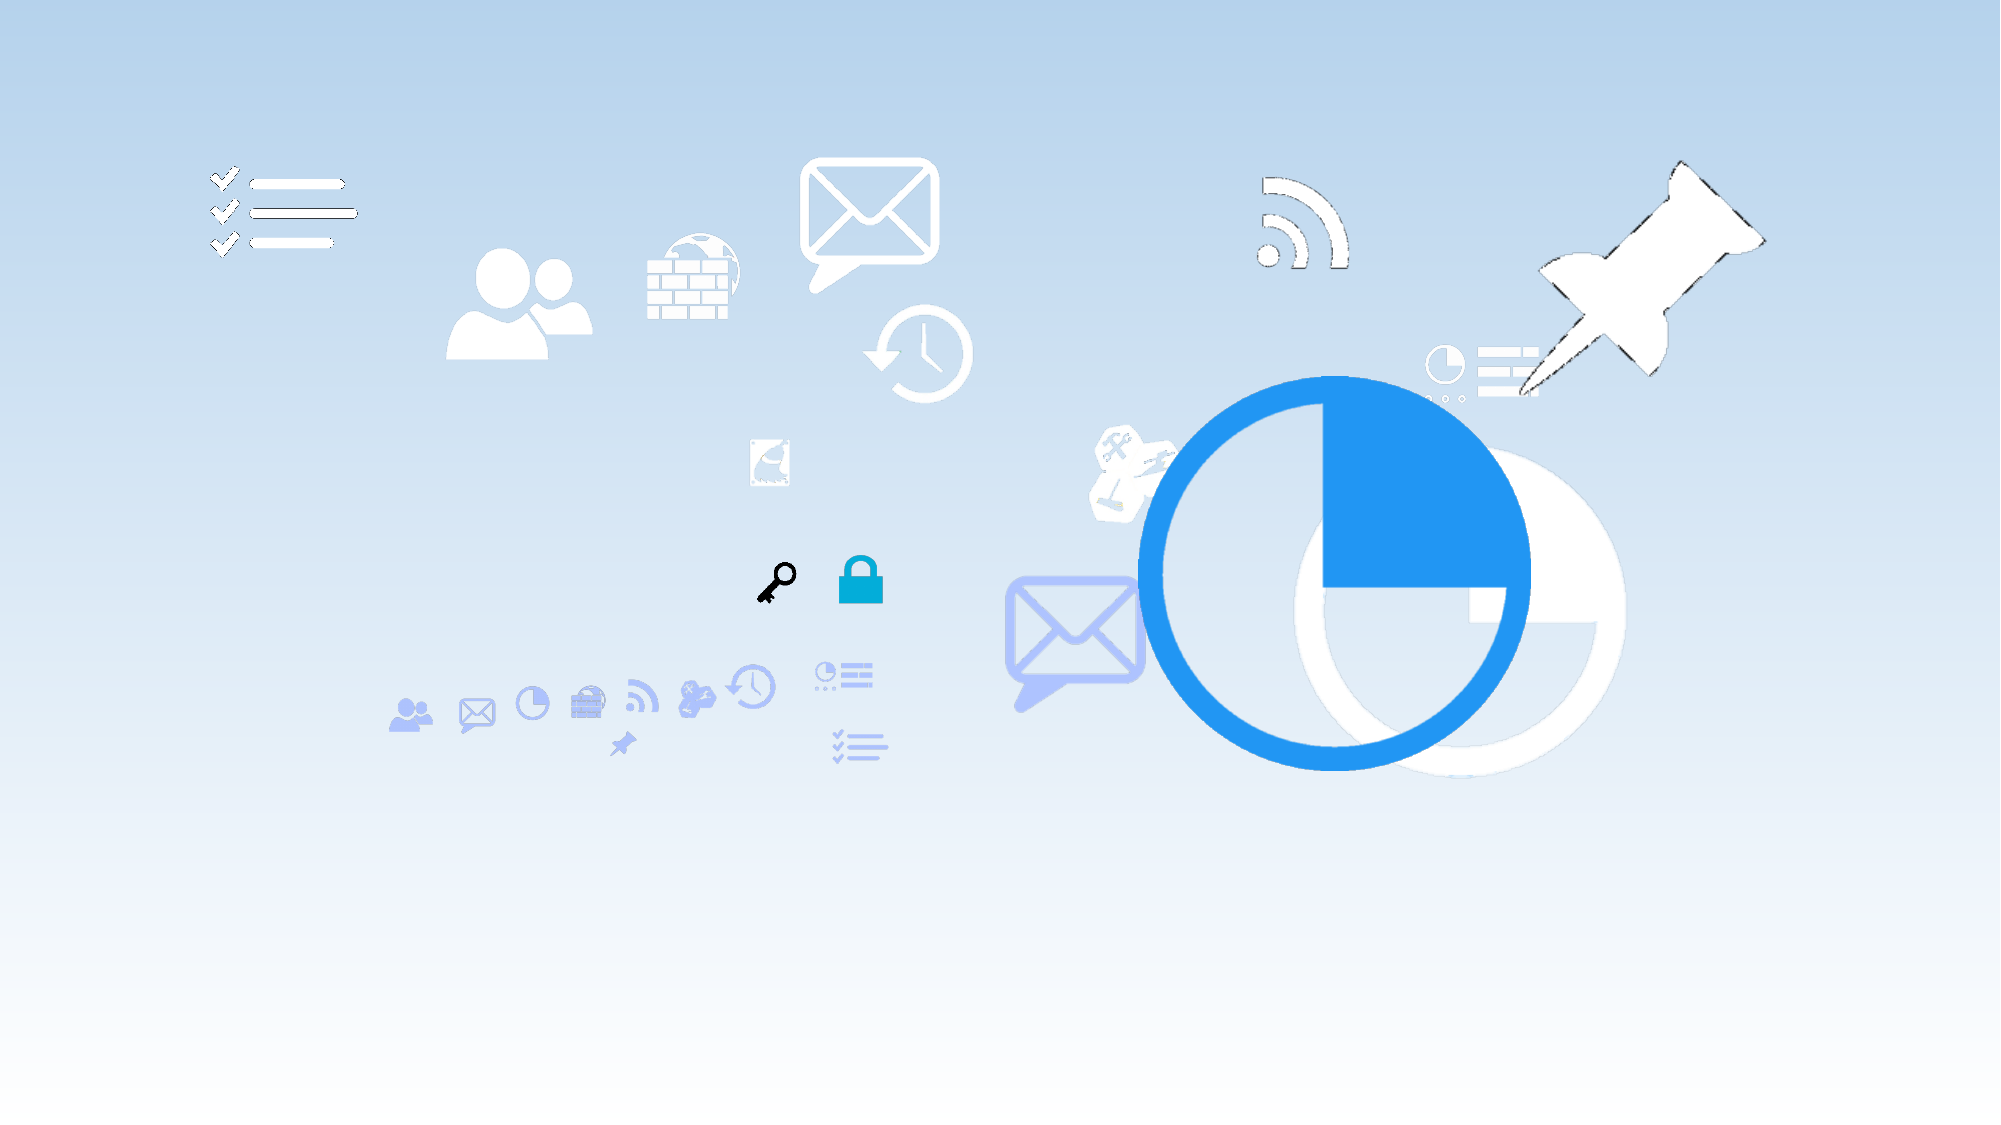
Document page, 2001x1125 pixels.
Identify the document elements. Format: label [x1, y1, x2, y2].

picture [160, 89, 1021, 452]
picture [385, 694, 435, 736]
picture [824, 720, 895, 772]
picture [675, 676, 719, 721]
picture [983, 100, 1825, 799]
picture [512, 683, 553, 722]
picture [827, 546, 895, 613]
picture [455, 693, 498, 736]
picture [752, 556, 804, 609]
picture [567, 682, 608, 721]
picture [723, 659, 780, 714]
picture [811, 658, 876, 694]
picture [622, 675, 663, 717]
picture [609, 730, 637, 757]
picture [731, 424, 808, 501]
